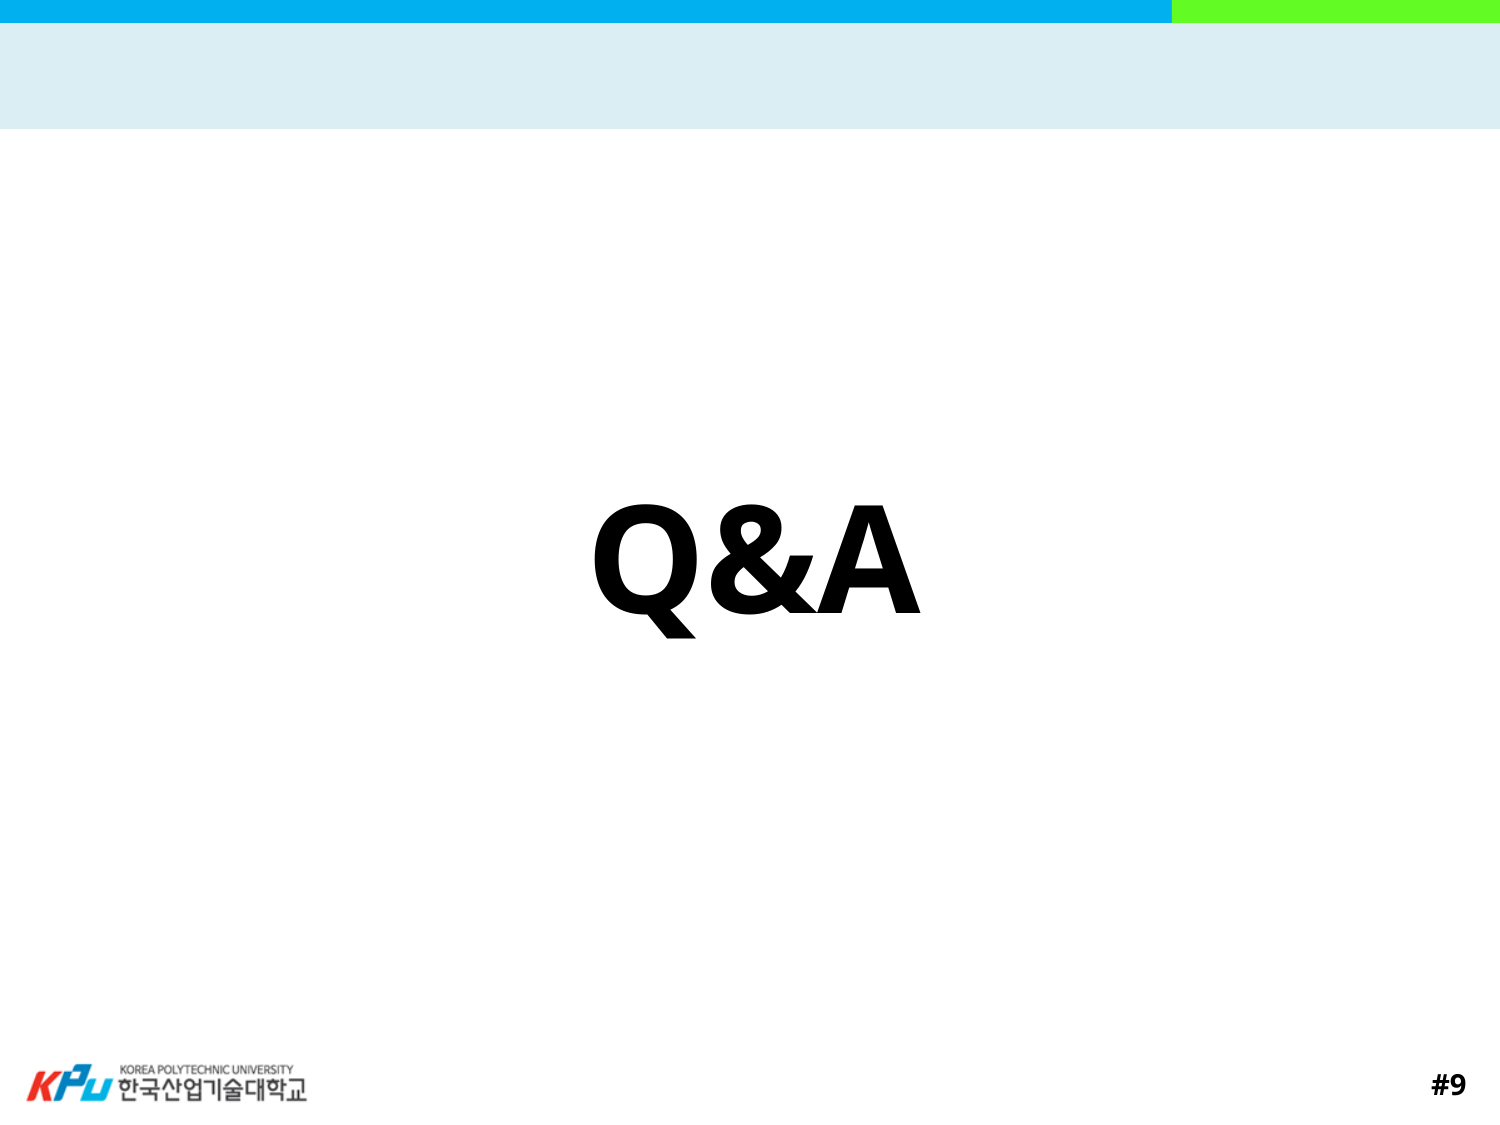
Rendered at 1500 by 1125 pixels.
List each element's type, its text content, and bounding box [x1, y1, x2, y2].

text_box Q&A [571, 456, 937, 651]
picture [19, 1058, 313, 1110]
